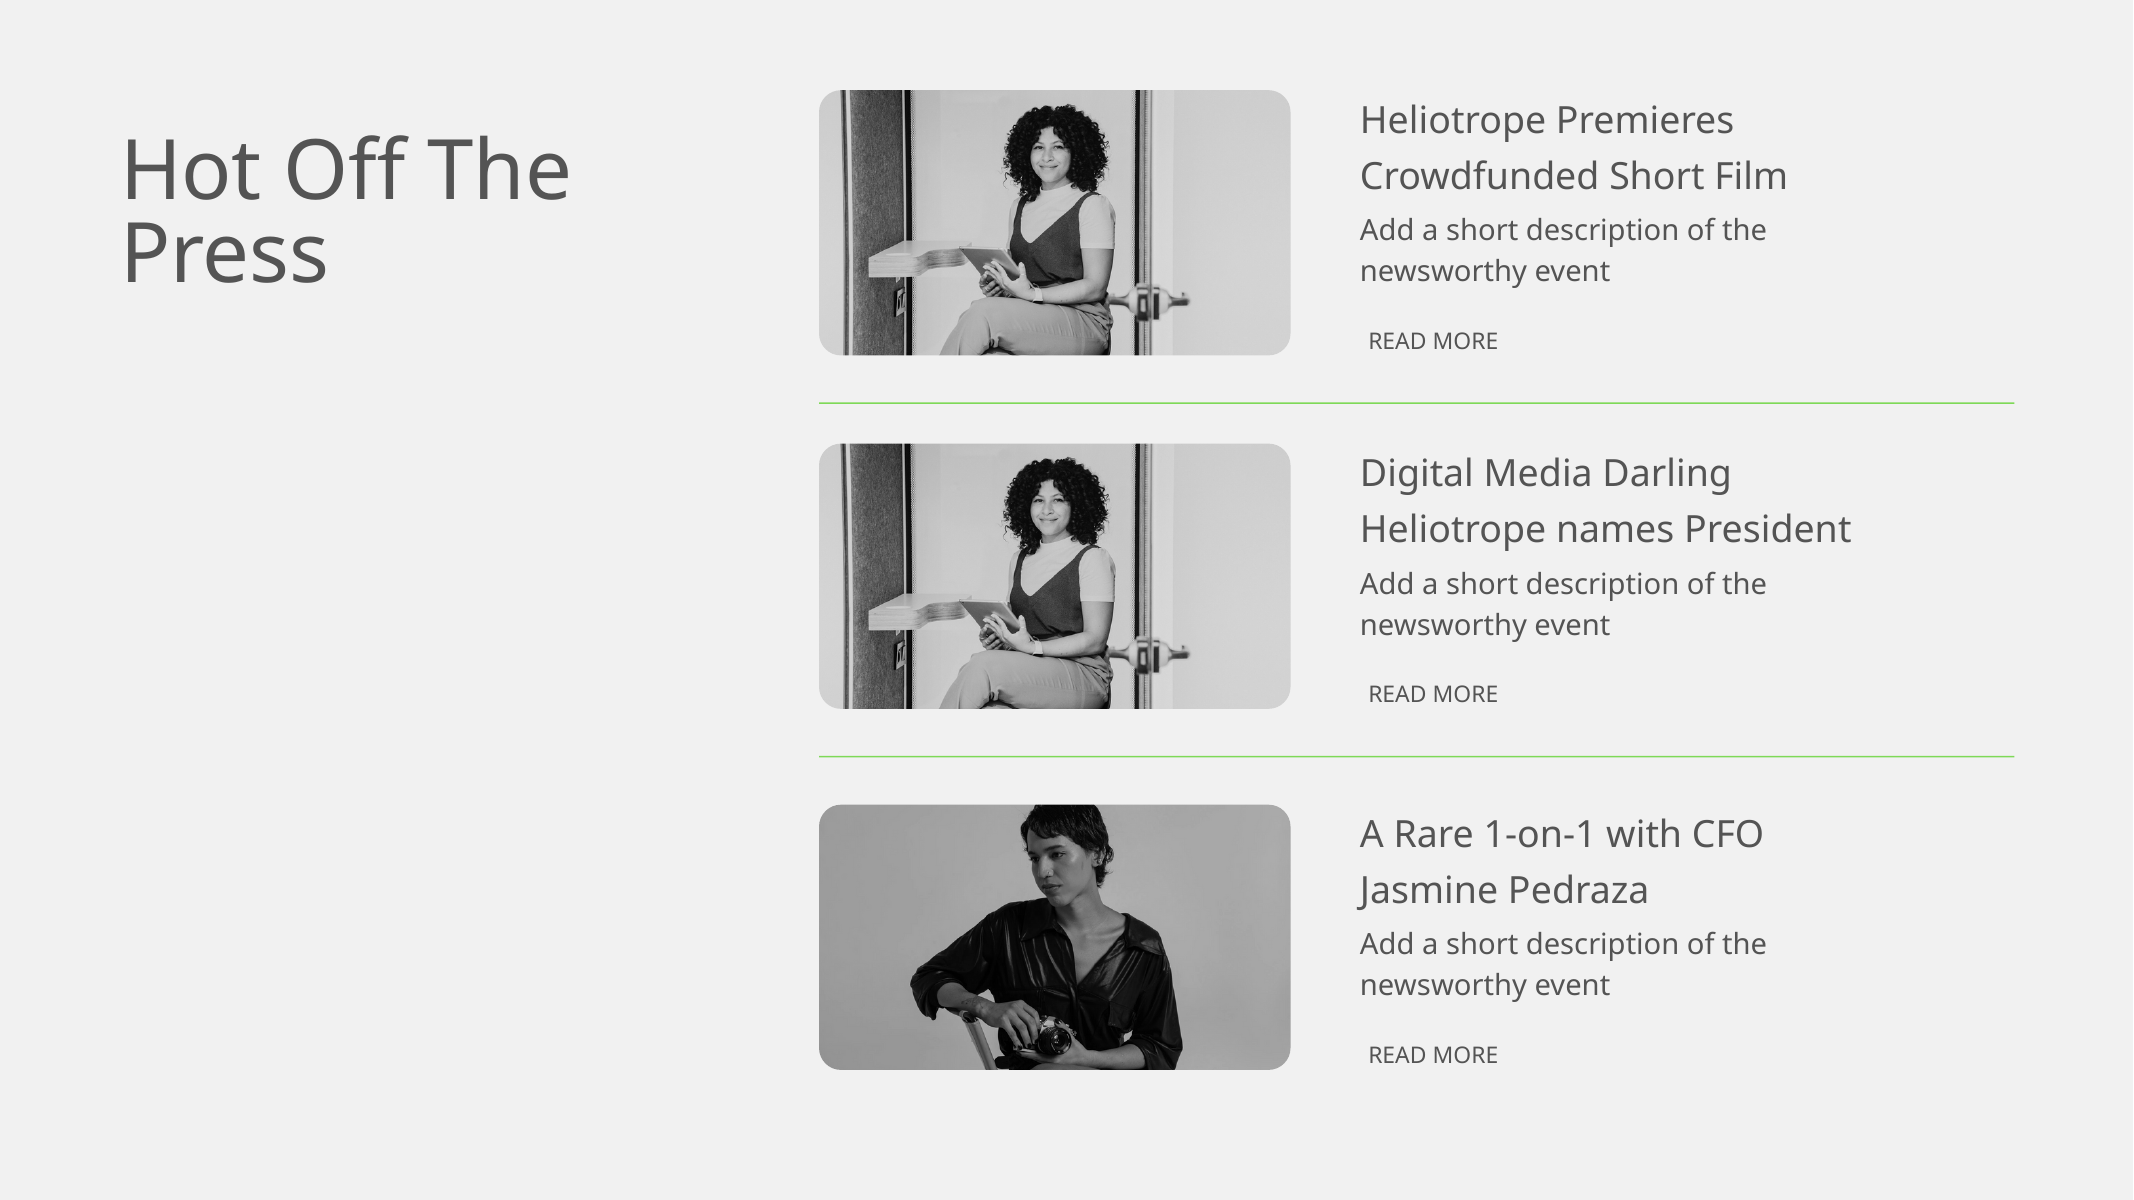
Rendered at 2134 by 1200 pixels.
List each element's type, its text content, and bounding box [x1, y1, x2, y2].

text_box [1359, 89, 1877, 285]
text_box Hot Off The Press [120, 132, 576, 300]
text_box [818, 89, 1291, 356]
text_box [818, 443, 1291, 710]
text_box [1359, 289, 1536, 396]
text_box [1359, 803, 1867, 999]
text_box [1359, 642, 1536, 750]
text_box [818, 804, 1291, 1071]
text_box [1359, 1003, 1536, 1110]
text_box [1359, 443, 1894, 639]
